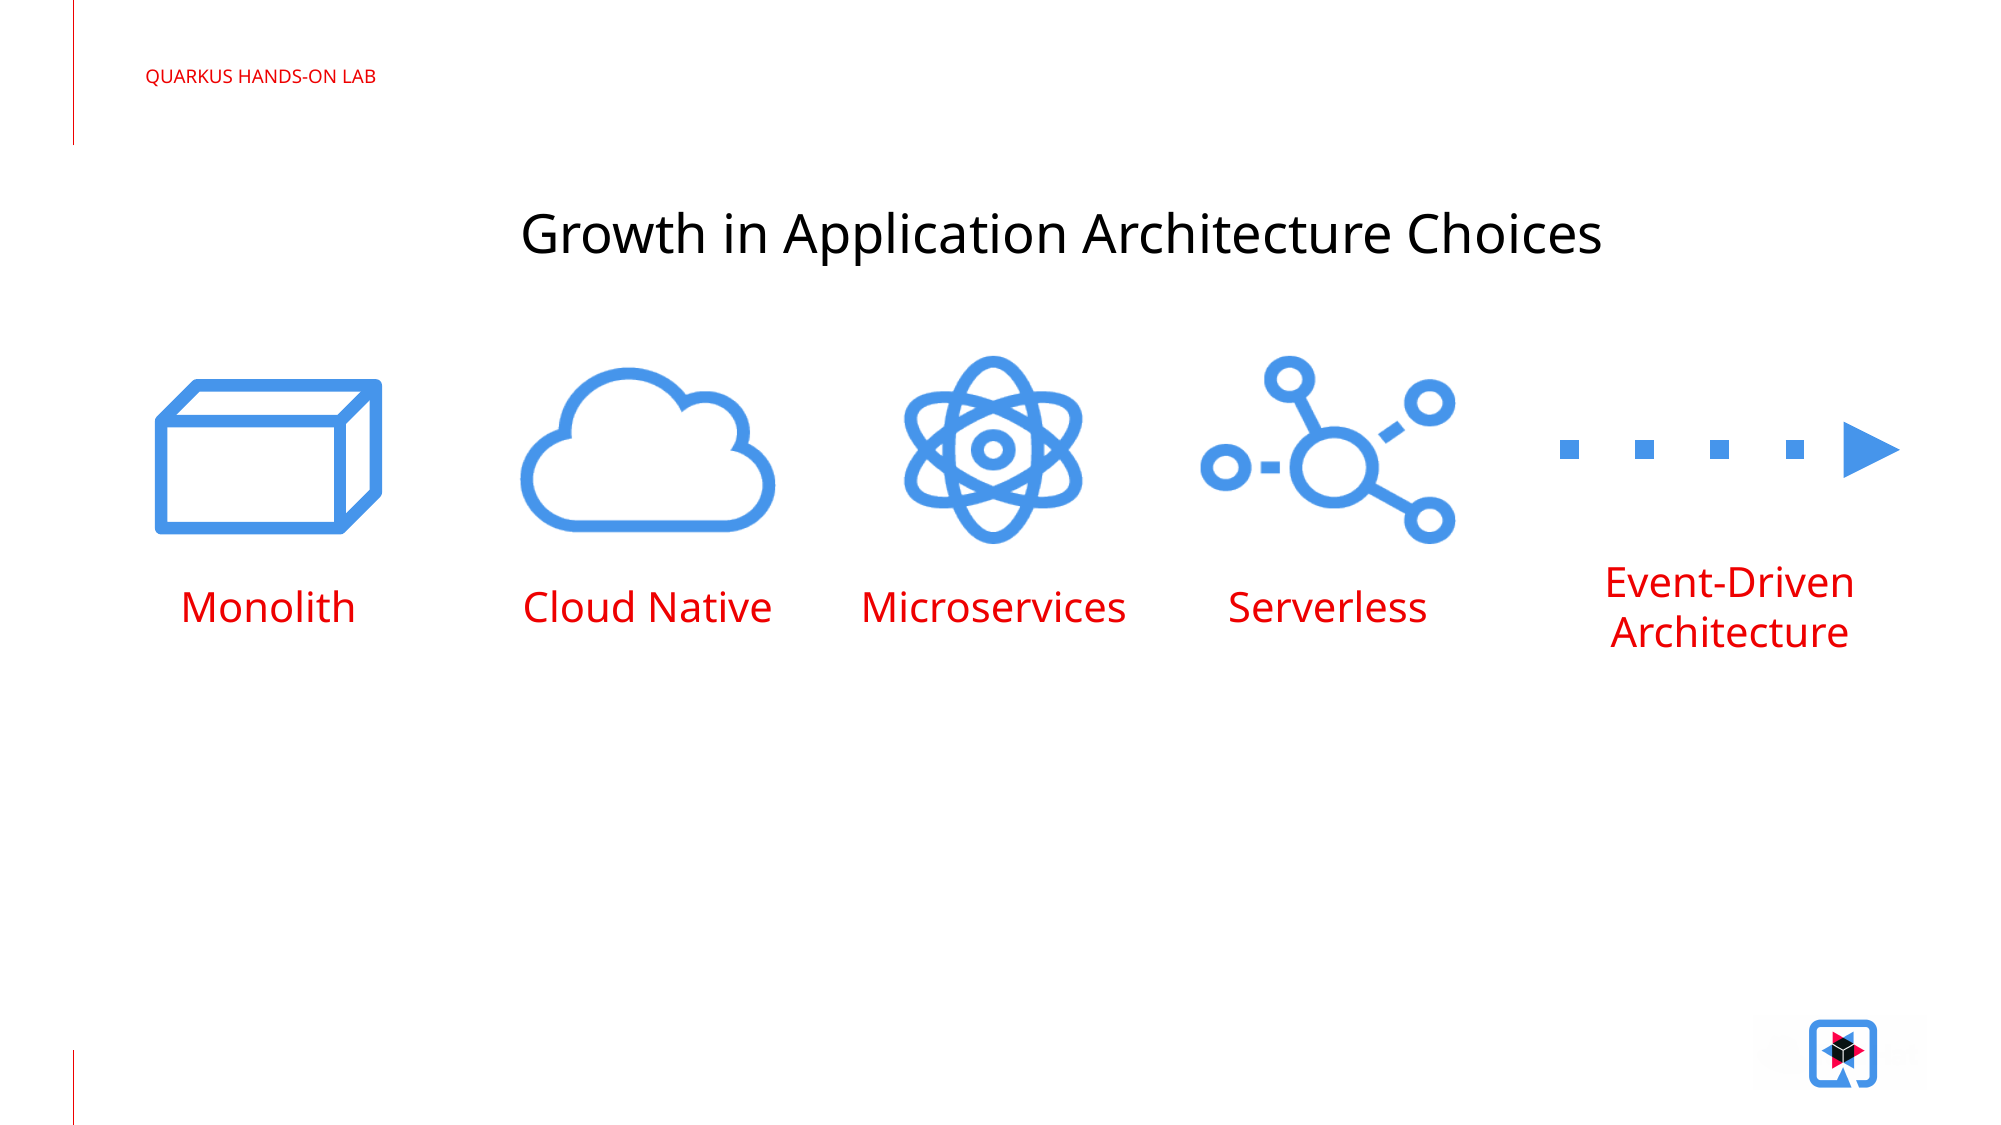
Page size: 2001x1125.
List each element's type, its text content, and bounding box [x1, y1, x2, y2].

text_box [161, 385, 376, 529]
text_box Event-Driven Architecture [1530, 568, 1930, 643]
picture [1753, 1015, 1927, 1091]
picture [482, 297, 814, 603]
text_box Microservices [813, 568, 1148, 643]
title Growth in Application Architecture Choices [350, 180, 1775, 339]
text_box Serverless [1148, 568, 1508, 643]
picture [828, 297, 1160, 603]
text_box Cloud Native [467, 568, 813, 643]
text_box Monolith [88, 568, 449, 643]
text_box [161, 386, 375, 421]
subtitle QUARKUS HANDS-ON LAB [73, 9, 919, 143]
picture [1162, 297, 1494, 603]
